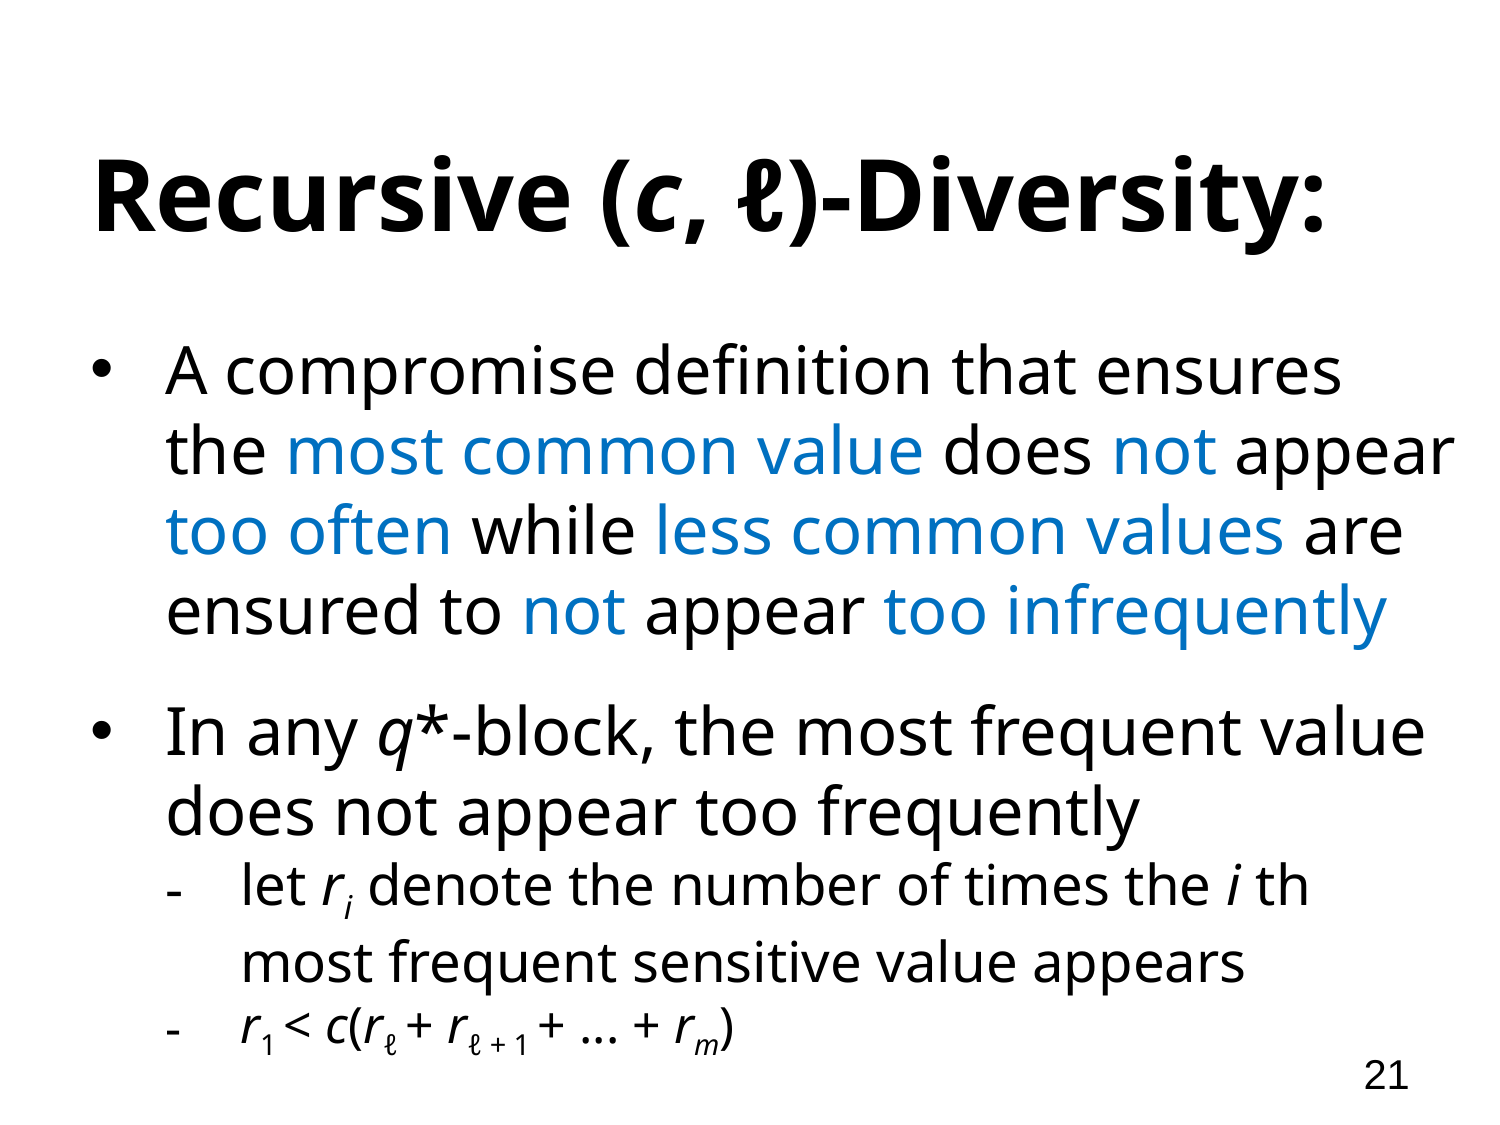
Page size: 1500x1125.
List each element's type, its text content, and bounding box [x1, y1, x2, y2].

text_box A compromise definition that ensures the most common value does not appear too often while less common values are ensured to not appear too infrequently In any q*-block, the most frequent value does not appear too frequently let ri denote the number of times the i th most frequent sensitive value appears r1 < c(rℓ + rℓ + 1 + ... + rm) [74, 320, 1472, 1013]
slide_number 21 [1074, 1042, 1425, 1103]
title Recursive (c, ℓ)-Diversity: [74, 97, 1426, 286]
